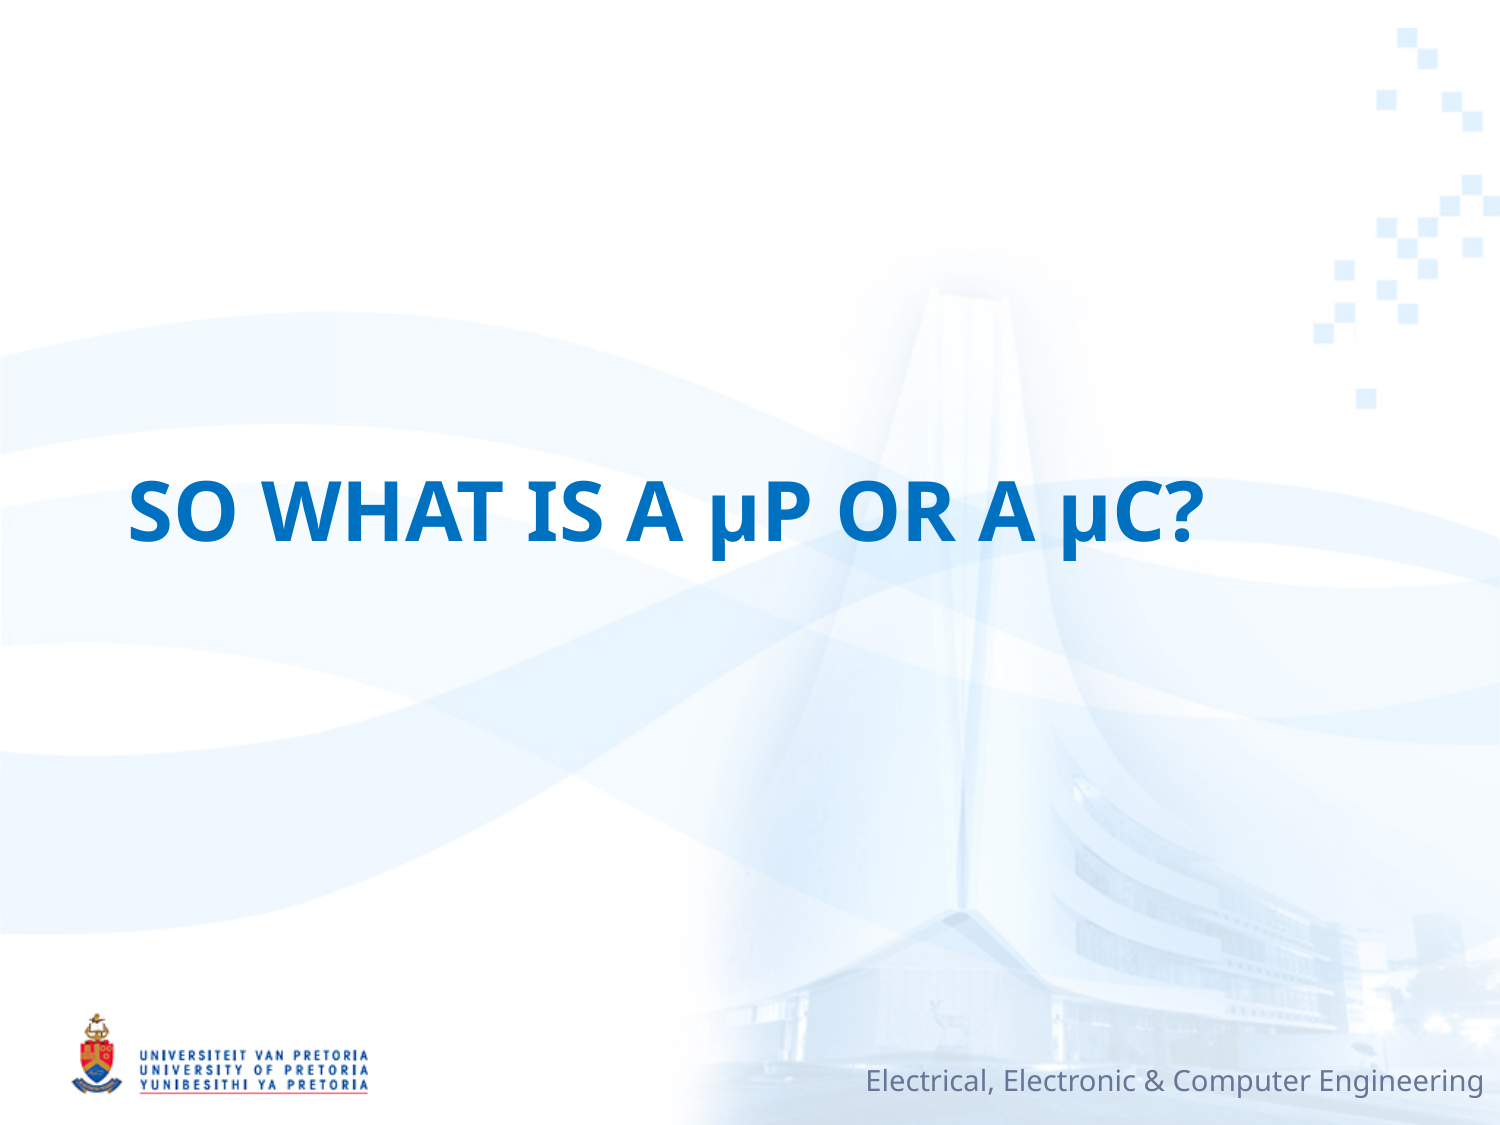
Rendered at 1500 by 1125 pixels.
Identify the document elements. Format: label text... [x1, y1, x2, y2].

picture [0, 0, 1500, 1125]
title SO WHAT IS A μP OR A μC? [112, 450, 1388, 675]
